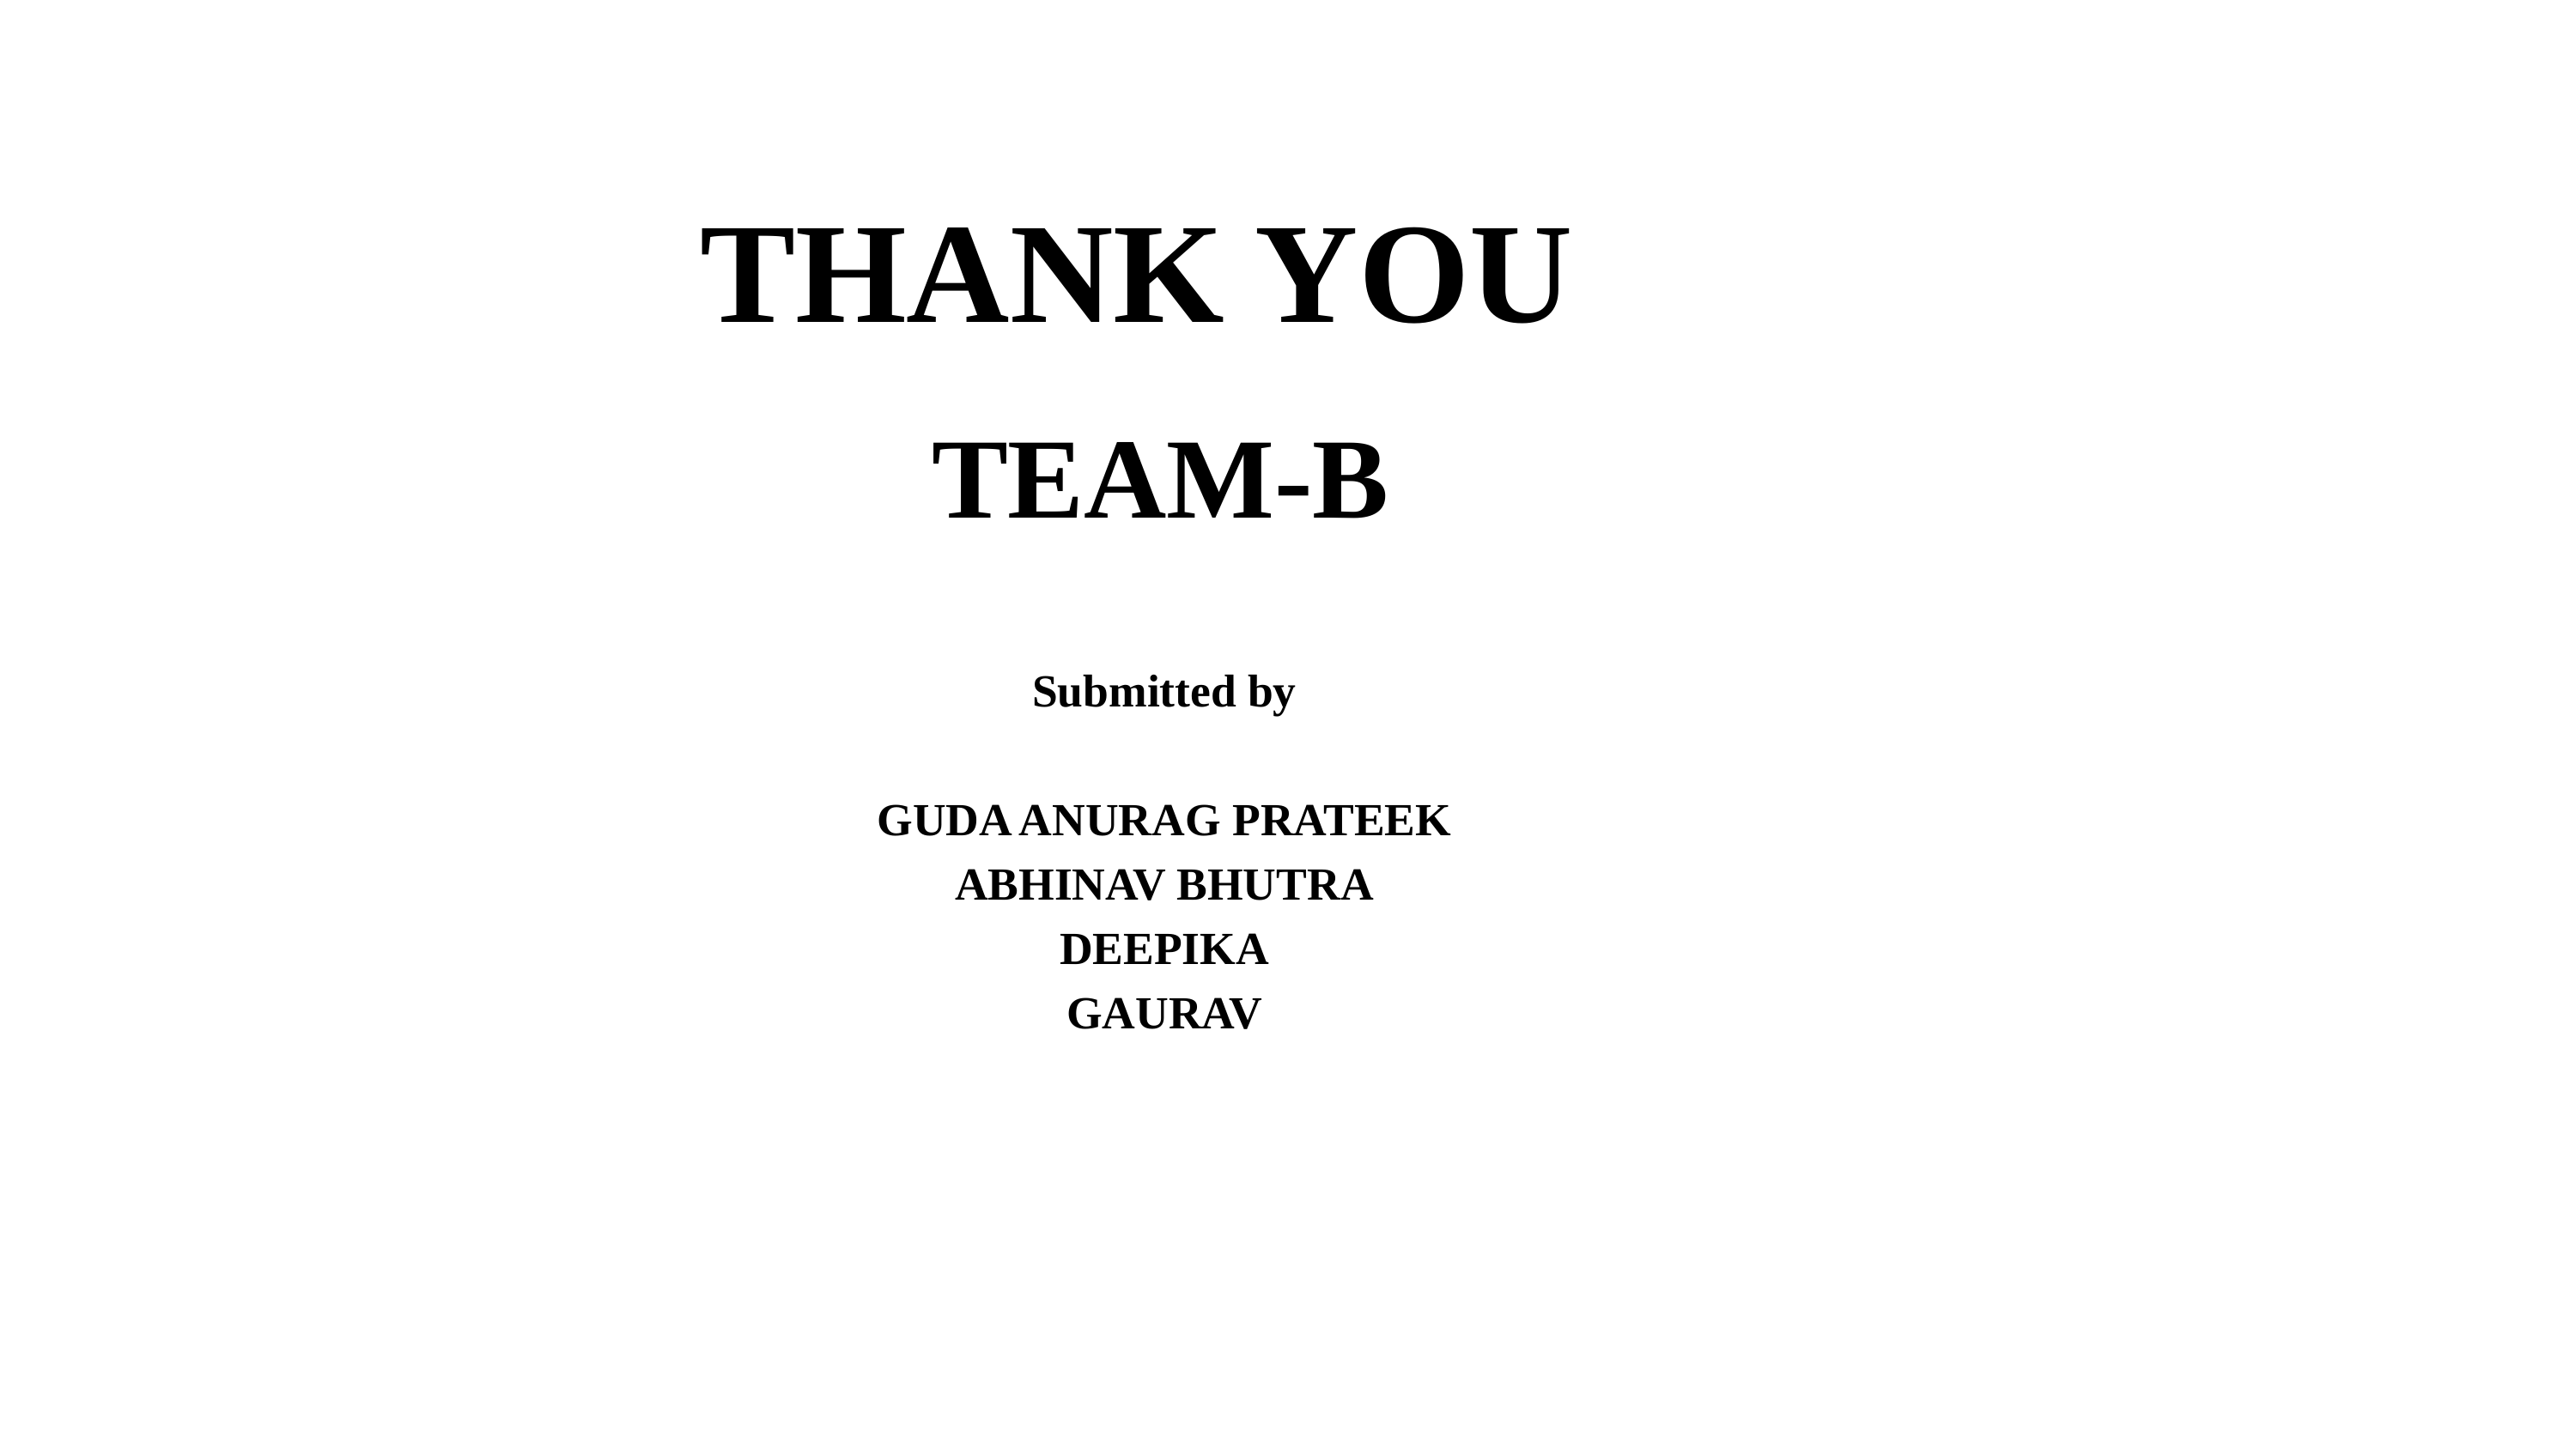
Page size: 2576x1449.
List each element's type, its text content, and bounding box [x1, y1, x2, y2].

text_box TEAM-B [900, 380, 1421, 541]
text_box Submitted by GUDA ANURAG PRATEEK ABHINAV BHUTRA DEEPIKA GAURAV [663, 652, 1666, 1038]
text_box THANK YOU [643, 150, 1666, 352]
